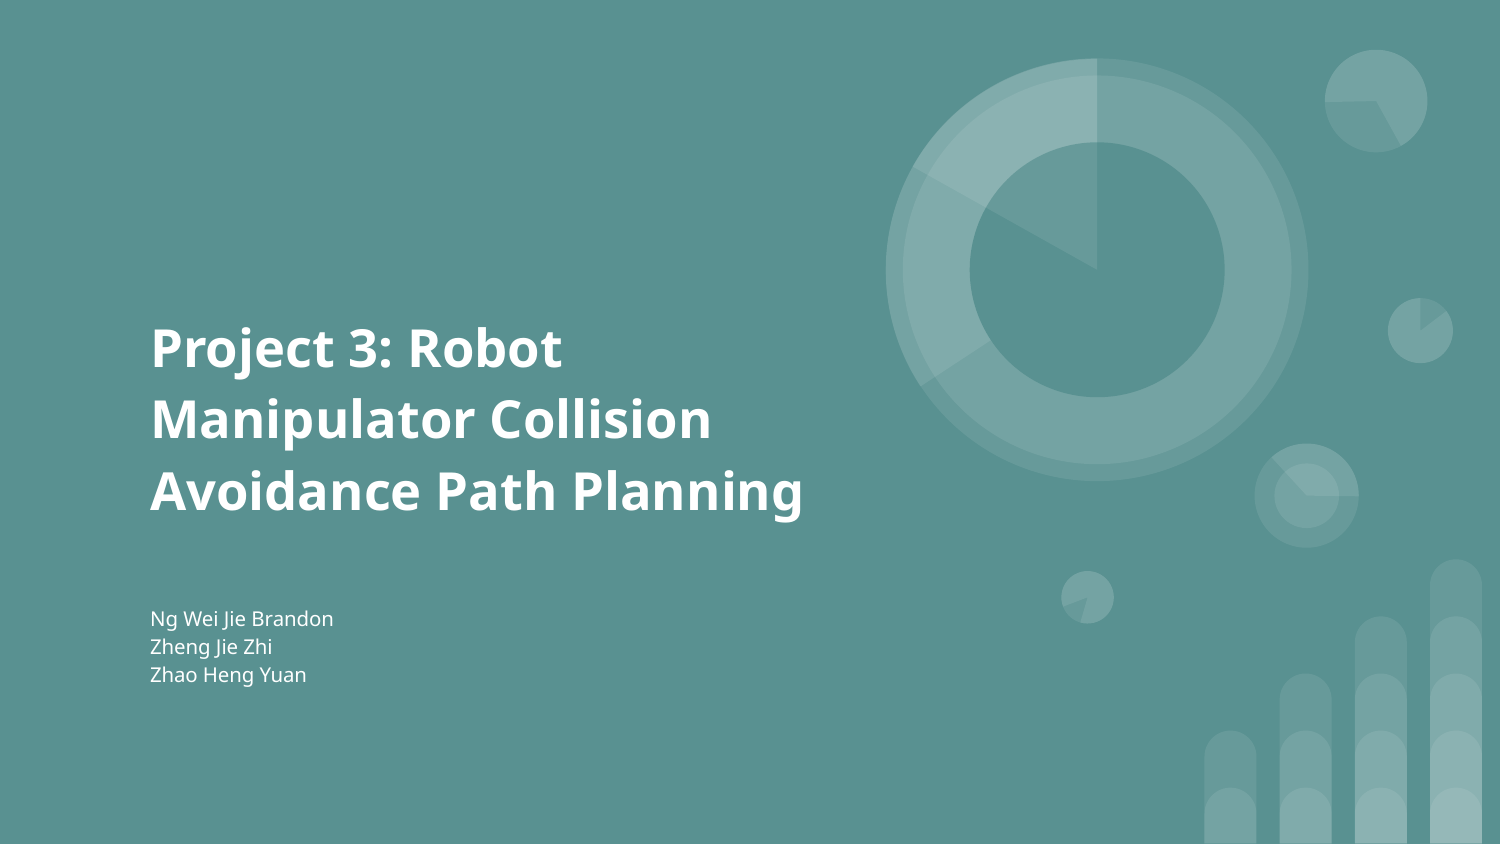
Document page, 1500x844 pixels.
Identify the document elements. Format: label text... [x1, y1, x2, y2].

subtitle Ng Wei Jie Brandon Zheng Jie Zhi Zhao Heng Yuan [135, 589, 834, 704]
title Project 3: Robot Manipulator Collision Avoidance Path Planning [135, 264, 834, 572]
